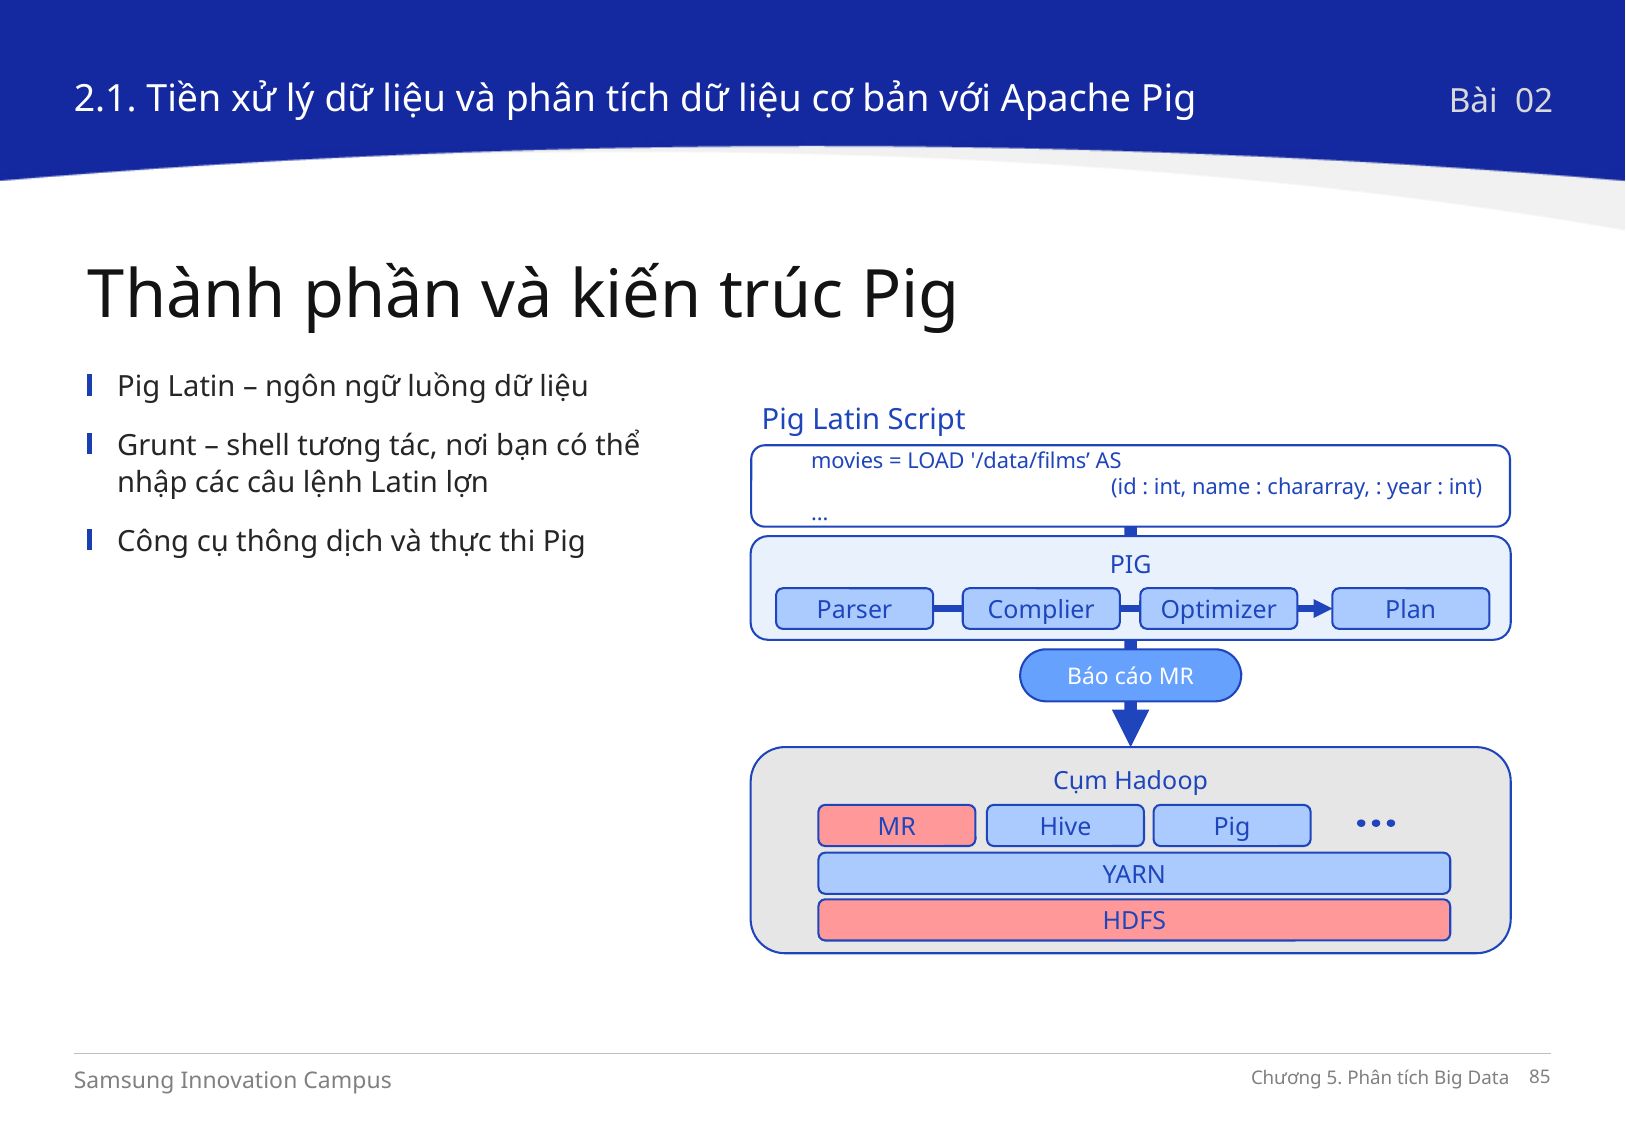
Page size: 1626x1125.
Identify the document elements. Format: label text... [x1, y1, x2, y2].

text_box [735, 389, 1511, 954]
list Bài 02 [1423, 79, 1554, 120]
list Thành phần và kiến trúc Pig [87, 249, 1531, 331]
picture [0, 0, 1625, 1125]
list 2.1. Tiền xử lý dữ liệu và phân tích dữ liệu cơ bản với Apache Pig [73, 73, 1396, 119]
list Pig Latin – ngôn ngữ luồng dữ liệu Grunt – shell tương tác, nơi bạn có thể nhập các câu lệnh Latin lợn Công cụ thông dịch và thực thi Pig [87, 365, 665, 516]
